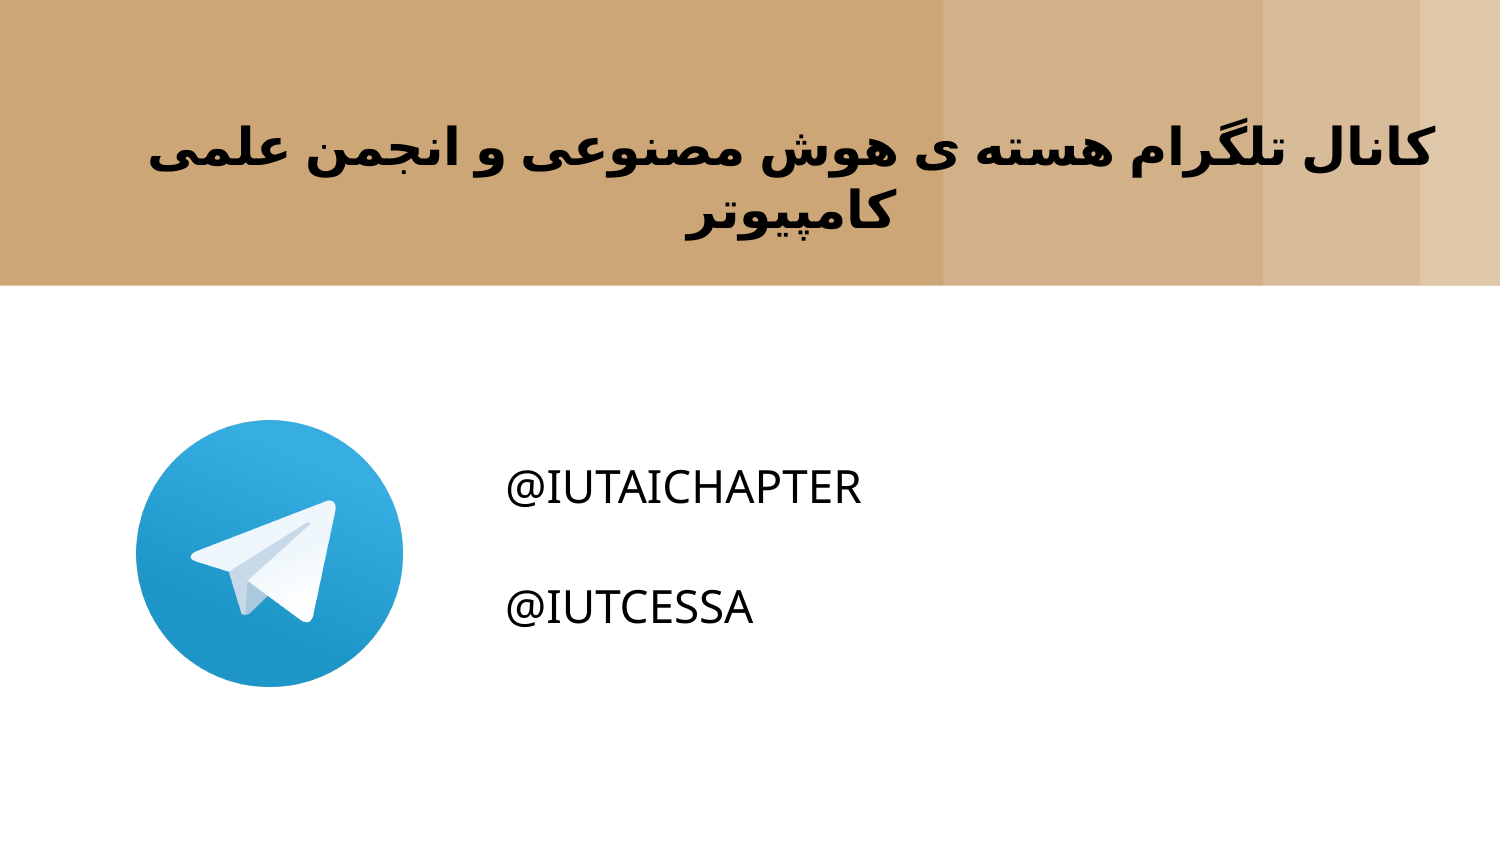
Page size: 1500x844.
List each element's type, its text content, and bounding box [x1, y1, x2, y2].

picture [136, 420, 403, 687]
text_box @IUTAICHAPTER [490, 443, 1032, 536]
text_box @IUTCESSA [490, 563, 1057, 657]
title کانال تلگرام هسته ی هوش مصنوعی و انجمن علمی کامپیوتر [95, 78, 1489, 254]
